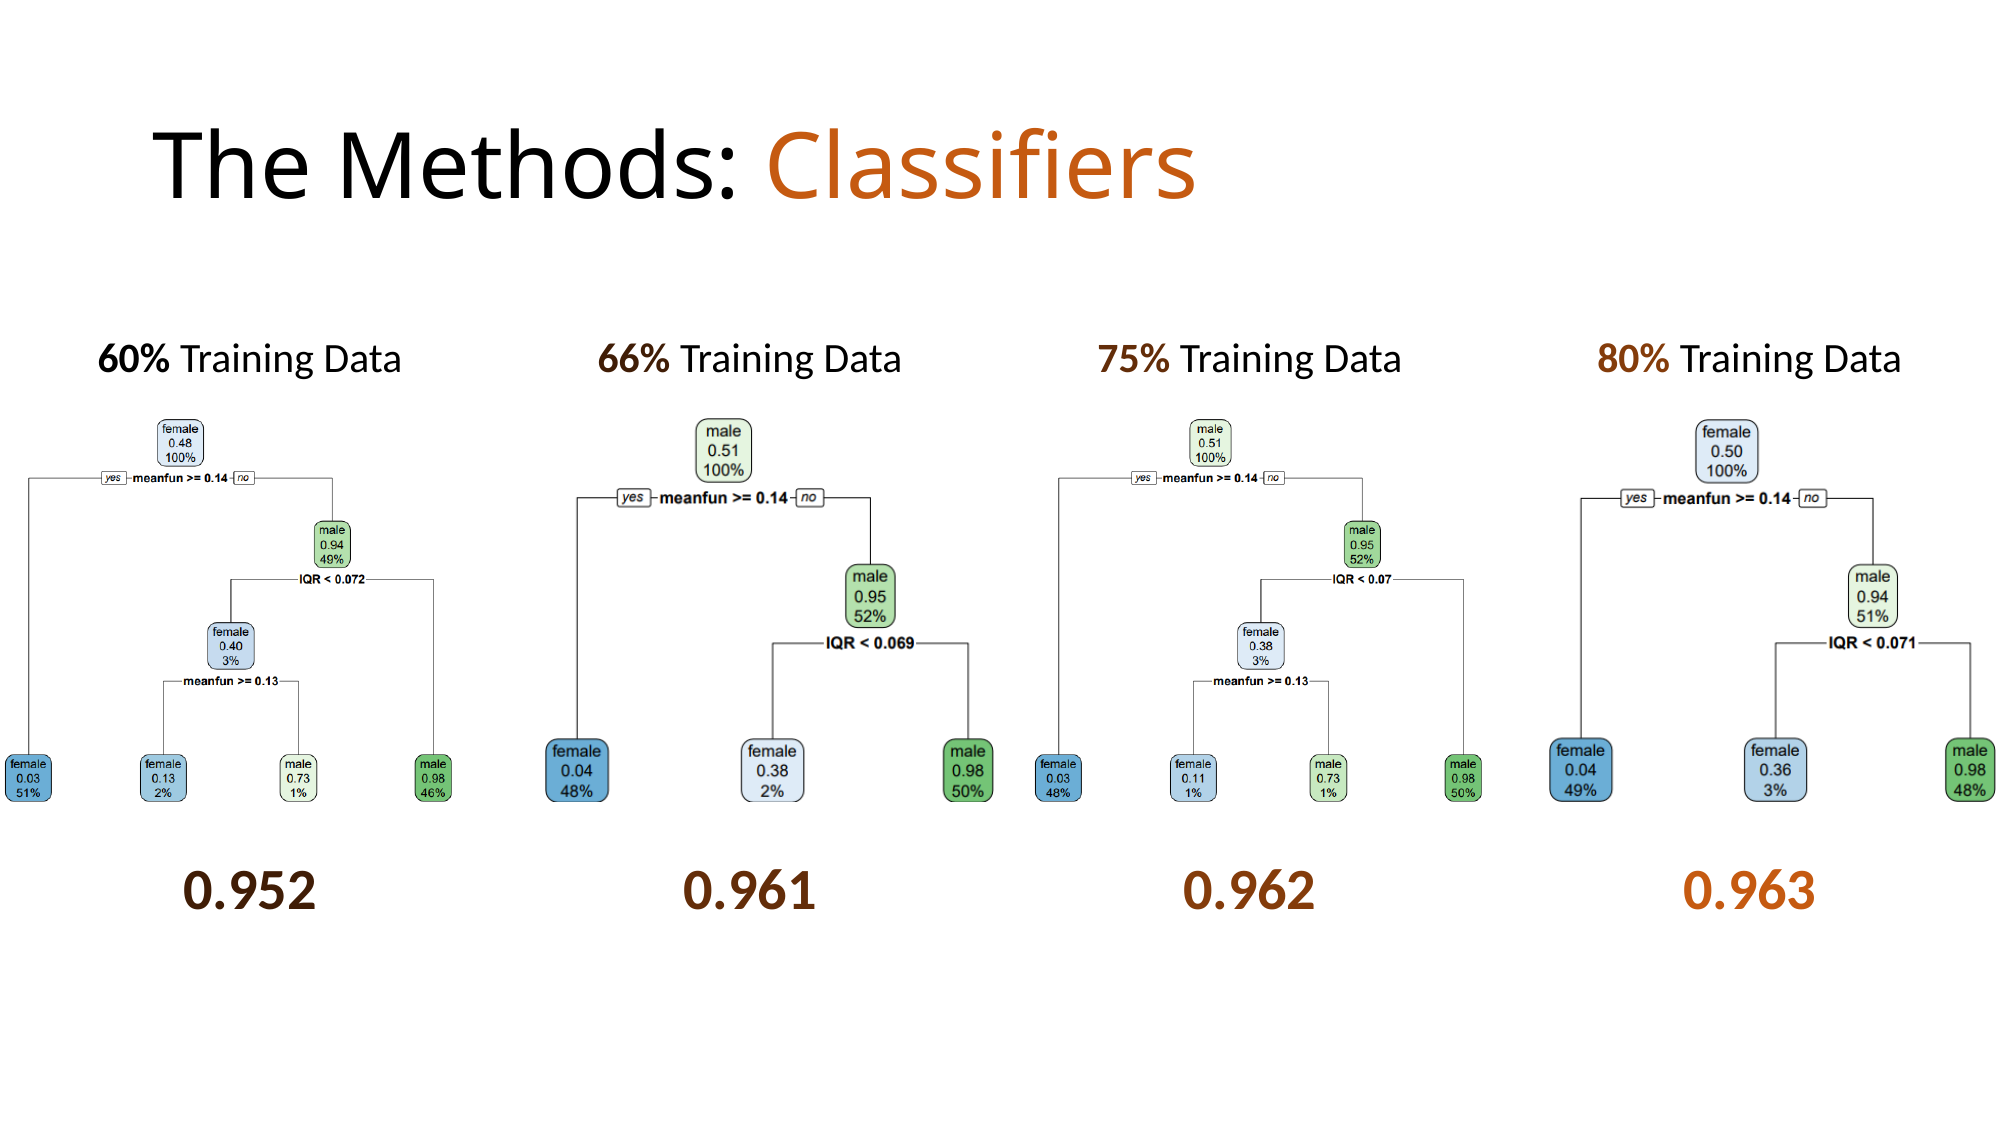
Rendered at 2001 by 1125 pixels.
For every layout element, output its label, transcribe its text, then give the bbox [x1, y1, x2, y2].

title The Methods: Classifiers [137, 59, 1863, 278]
table_header 0.962 [1001, 859, 1499, 929]
table_header 0.952 [1, 859, 499, 929]
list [4, 418, 452, 802]
picture [1034, 418, 1482, 802]
table_header 75% Training Data [1001, 335, 1499, 392]
table_header 0.963 [1501, 859, 1999, 929]
table_header 60% Training Data [1, 335, 499, 392]
picture [1548, 418, 1996, 803]
picture [544, 418, 994, 802]
table_header 66% Training Data [501, 335, 999, 392]
table_header 80% Training Data [1501, 335, 1999, 392]
table_header 0.961 [501, 859, 999, 929]
